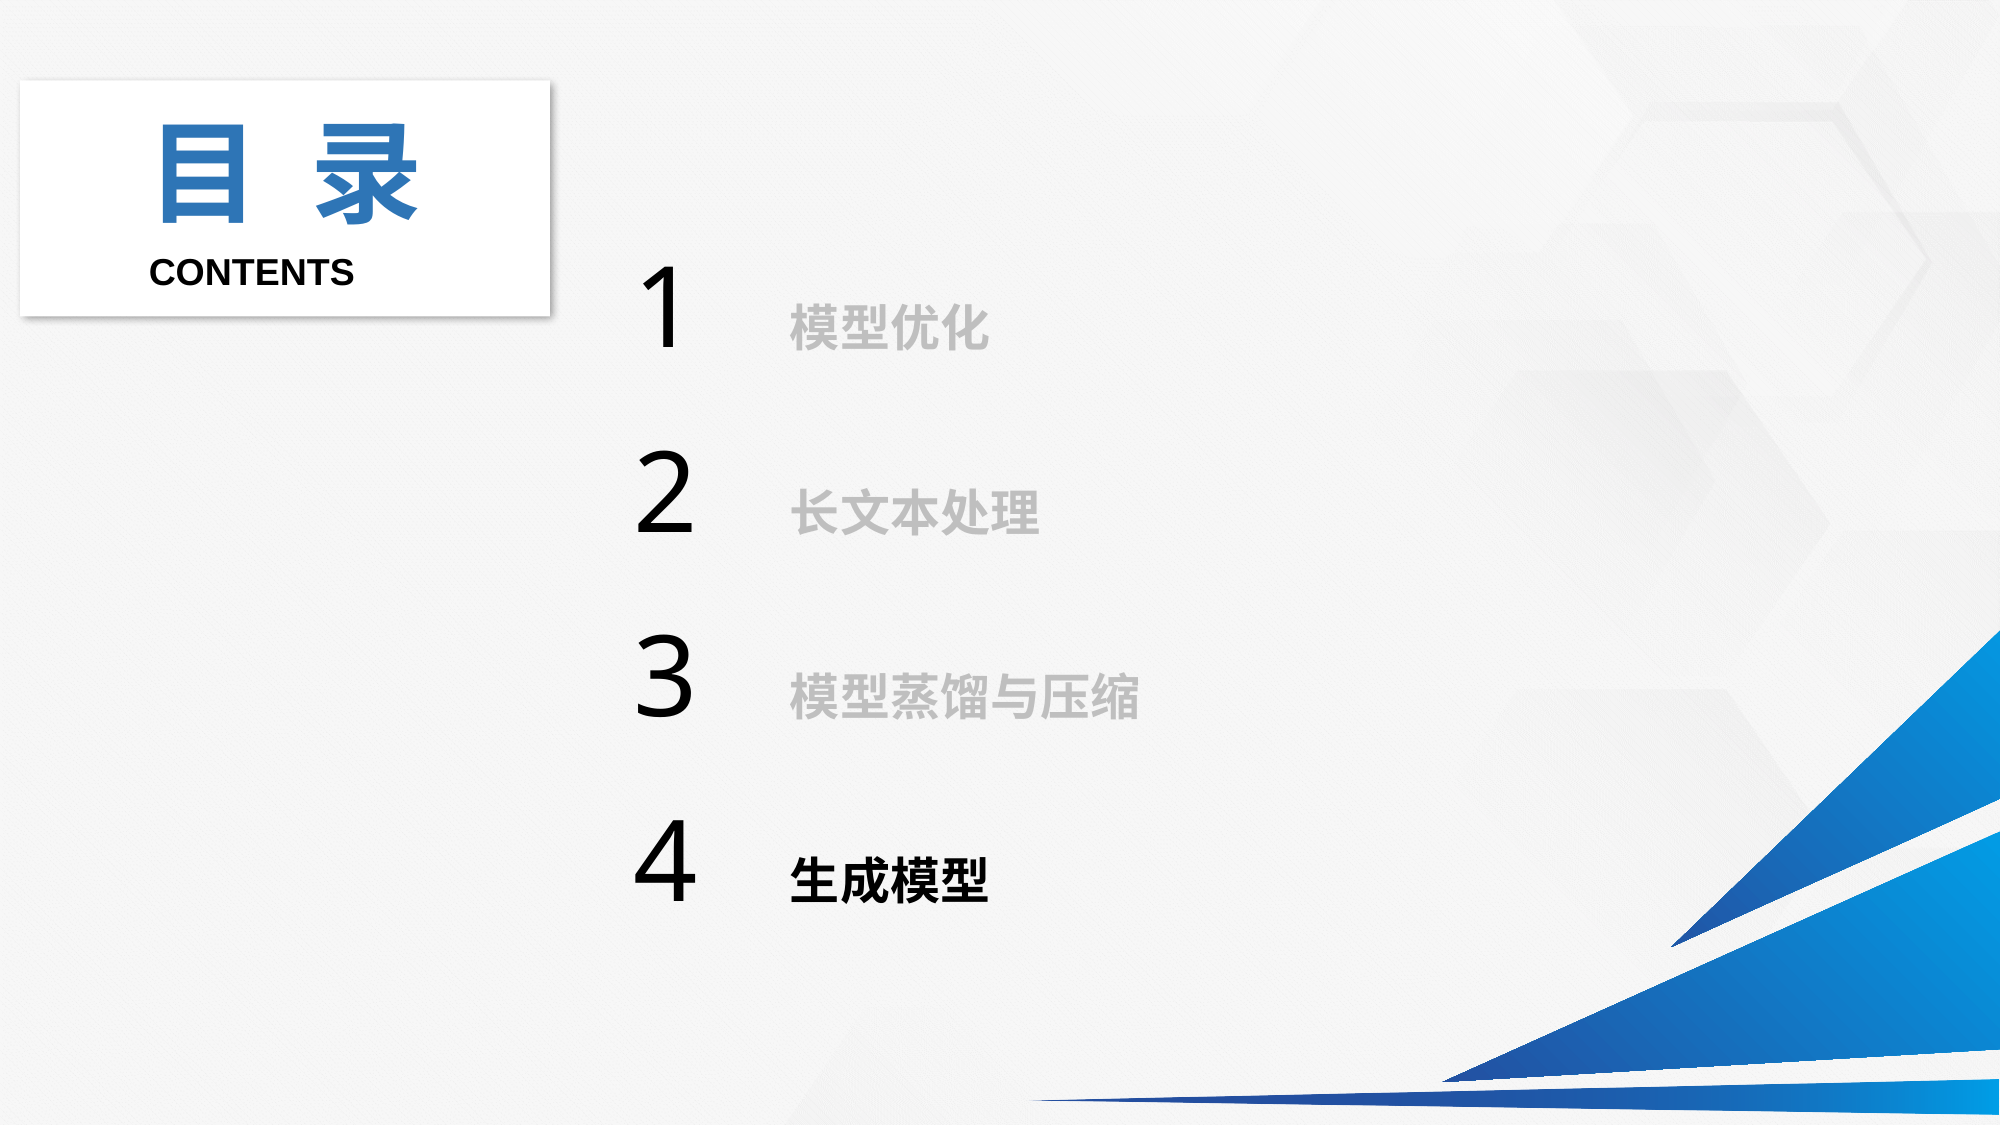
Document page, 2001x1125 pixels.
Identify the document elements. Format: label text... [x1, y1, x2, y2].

list 生成模型 [775, 849, 1623, 924]
list 2 [619, 427, 747, 598]
list 4 [619, 796, 747, 967]
list 1 [619, 243, 747, 414]
list 3 [619, 612, 747, 782]
list 模型优化 [775, 296, 1623, 371]
picture [1026, 1079, 1951, 1115]
list 长文本处理 [775, 480, 1623, 555]
list 模型蒸馏与压缩 [775, 664, 1623, 740]
